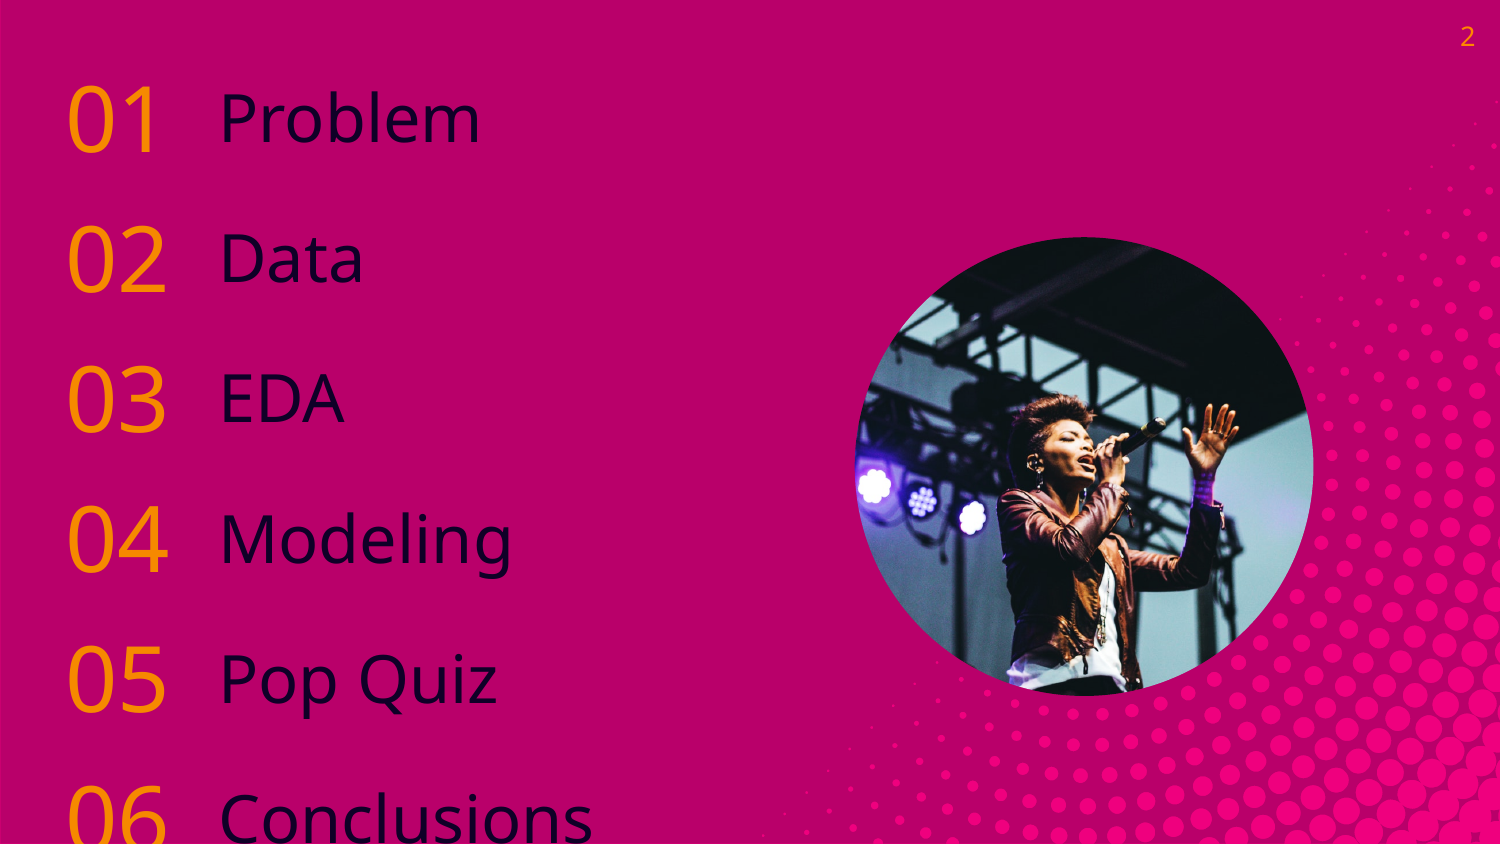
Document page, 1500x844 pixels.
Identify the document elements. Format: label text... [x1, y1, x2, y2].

table_cell 04 [50, 467, 203, 607]
table_cell 05 [50, 607, 203, 747]
table_cell Data [203, 187, 750, 327]
table_cell Conclusions [203, 747, 750, 844]
table_cell 02 [50, 187, 203, 327]
table_header Problem [203, 47, 750, 187]
picture [854, 236, 1314, 697]
table_cell 03 [50, 327, 203, 467]
table_cell 06 [50, 747, 203, 844]
table_cell Pop Quiz [203, 607, 750, 747]
slide_number 2 [1385, 5, 1476, 71]
table_header 01 [50, 47, 203, 187]
table_cell Modeling [203, 467, 750, 607]
table_cell EDA [203, 327, 750, 467]
